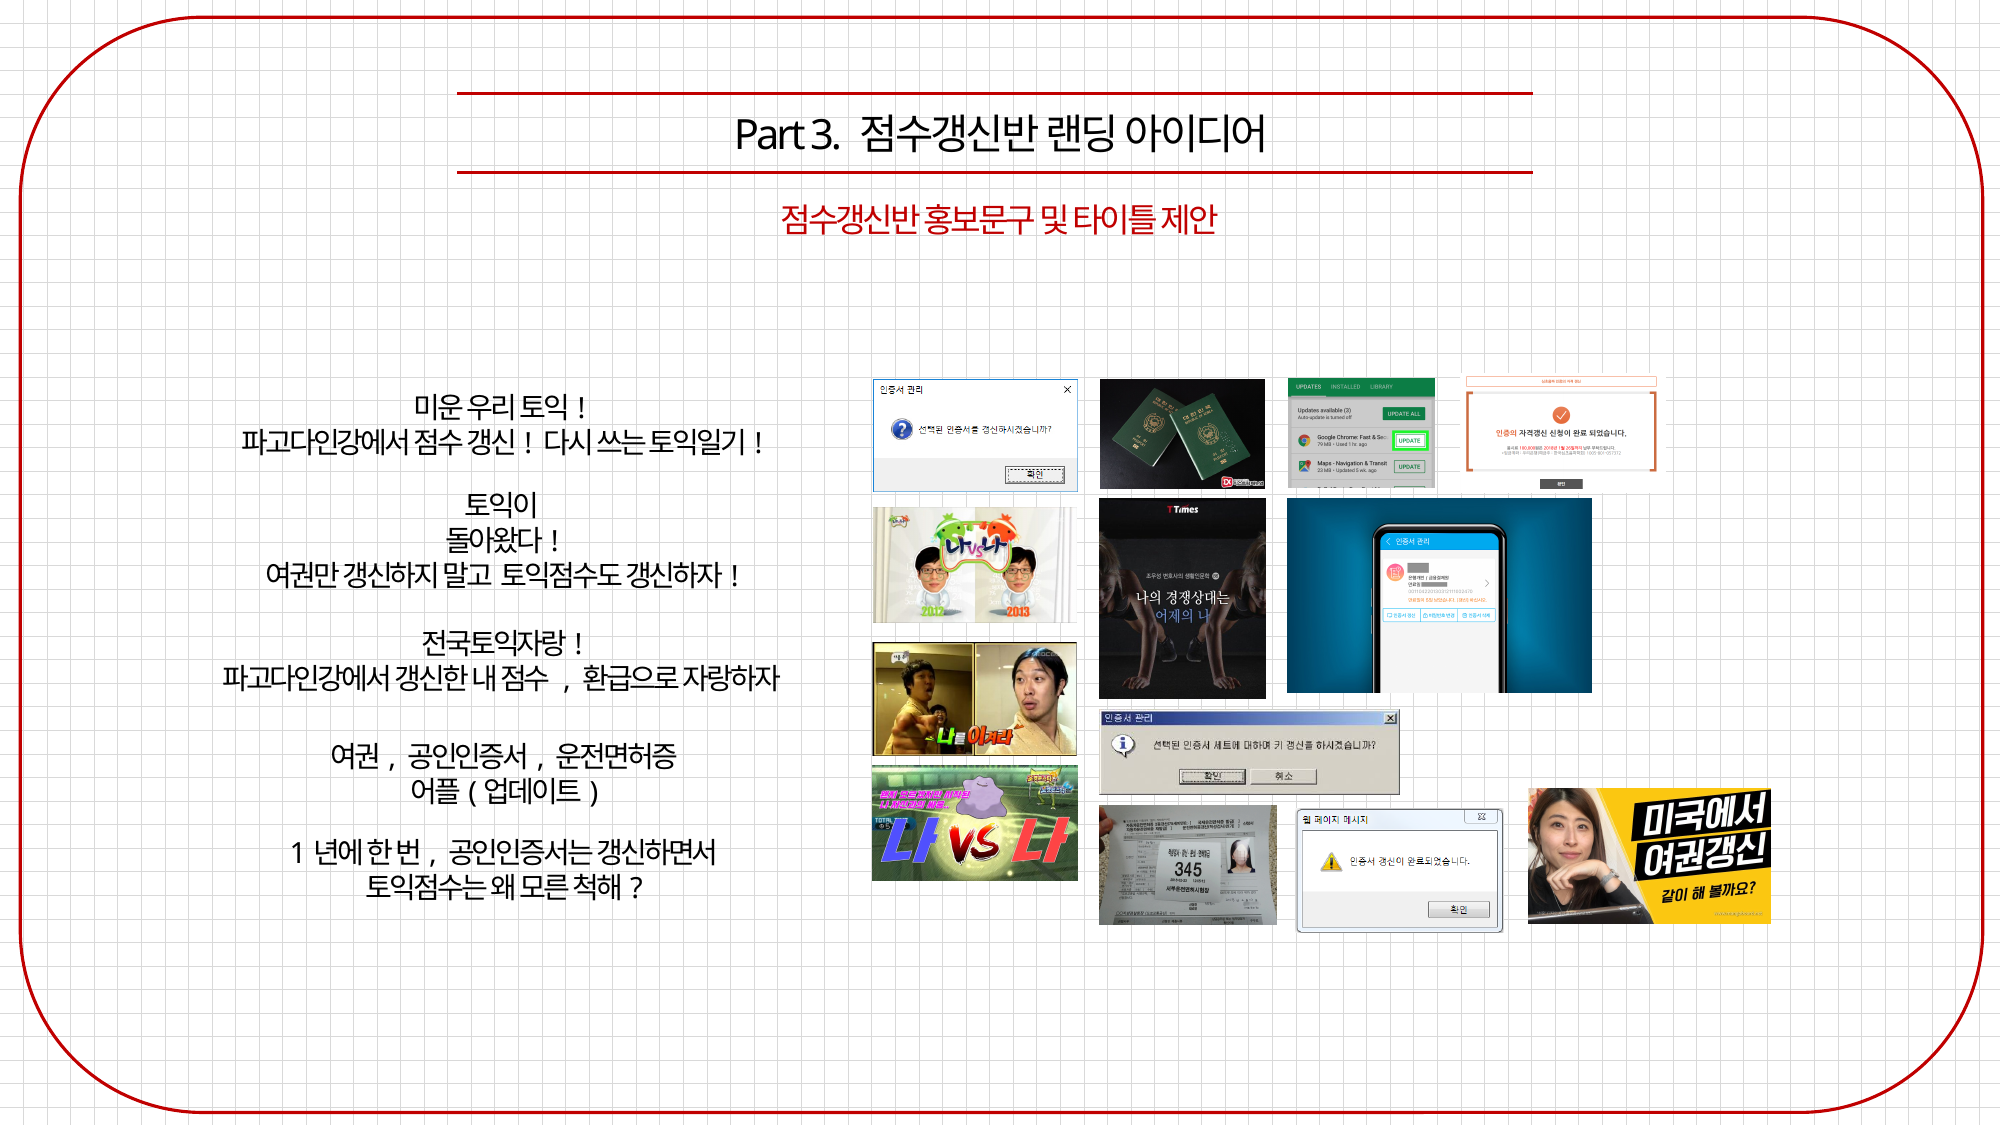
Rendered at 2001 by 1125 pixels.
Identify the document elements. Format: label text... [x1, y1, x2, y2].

text_box 점수갱신반 홍보문구 및 타이틀 제안 [766, 191, 1234, 247]
text_box Part 3. 점수갱신반 랜딩 아이디어 [719, 100, 1284, 165]
picture [872, 765, 1078, 882]
picture [1288, 378, 1435, 488]
text_box 여권, 공인인증서, 운전면허증 어플(업데이트) [315, 730, 694, 816]
picture [1372, 524, 1507, 693]
picture [1099, 709, 1400, 795]
picture [1100, 379, 1265, 489]
picture [1099, 805, 1277, 925]
text_box 전국토익자랑! 파고다인강에서 갱신한 내 점수 , 환급으로 자랑하자 [207, 618, 797, 703]
picture [872, 642, 1077, 756]
picture [1099, 498, 1266, 699]
text_box 1년에 한 번, 공인인증서는 갱신하면서 토익점수는 왜 모른 척해? [274, 827, 734, 912]
picture [1295, 808, 1504, 933]
picture [1460, 373, 1666, 493]
text_box 토익이 돌아왔다! 여권만 갱신하지 말고 토익점수도 갱신하자! [250, 479, 754, 600]
picture [873, 507, 1077, 623]
picture [1528, 787, 1771, 924]
picture [873, 379, 1078, 492]
text_box 미운 우리 토익! 파고다인강에서 점수 갱신! 다시 쓰는 토익일기! [226, 381, 778, 467]
